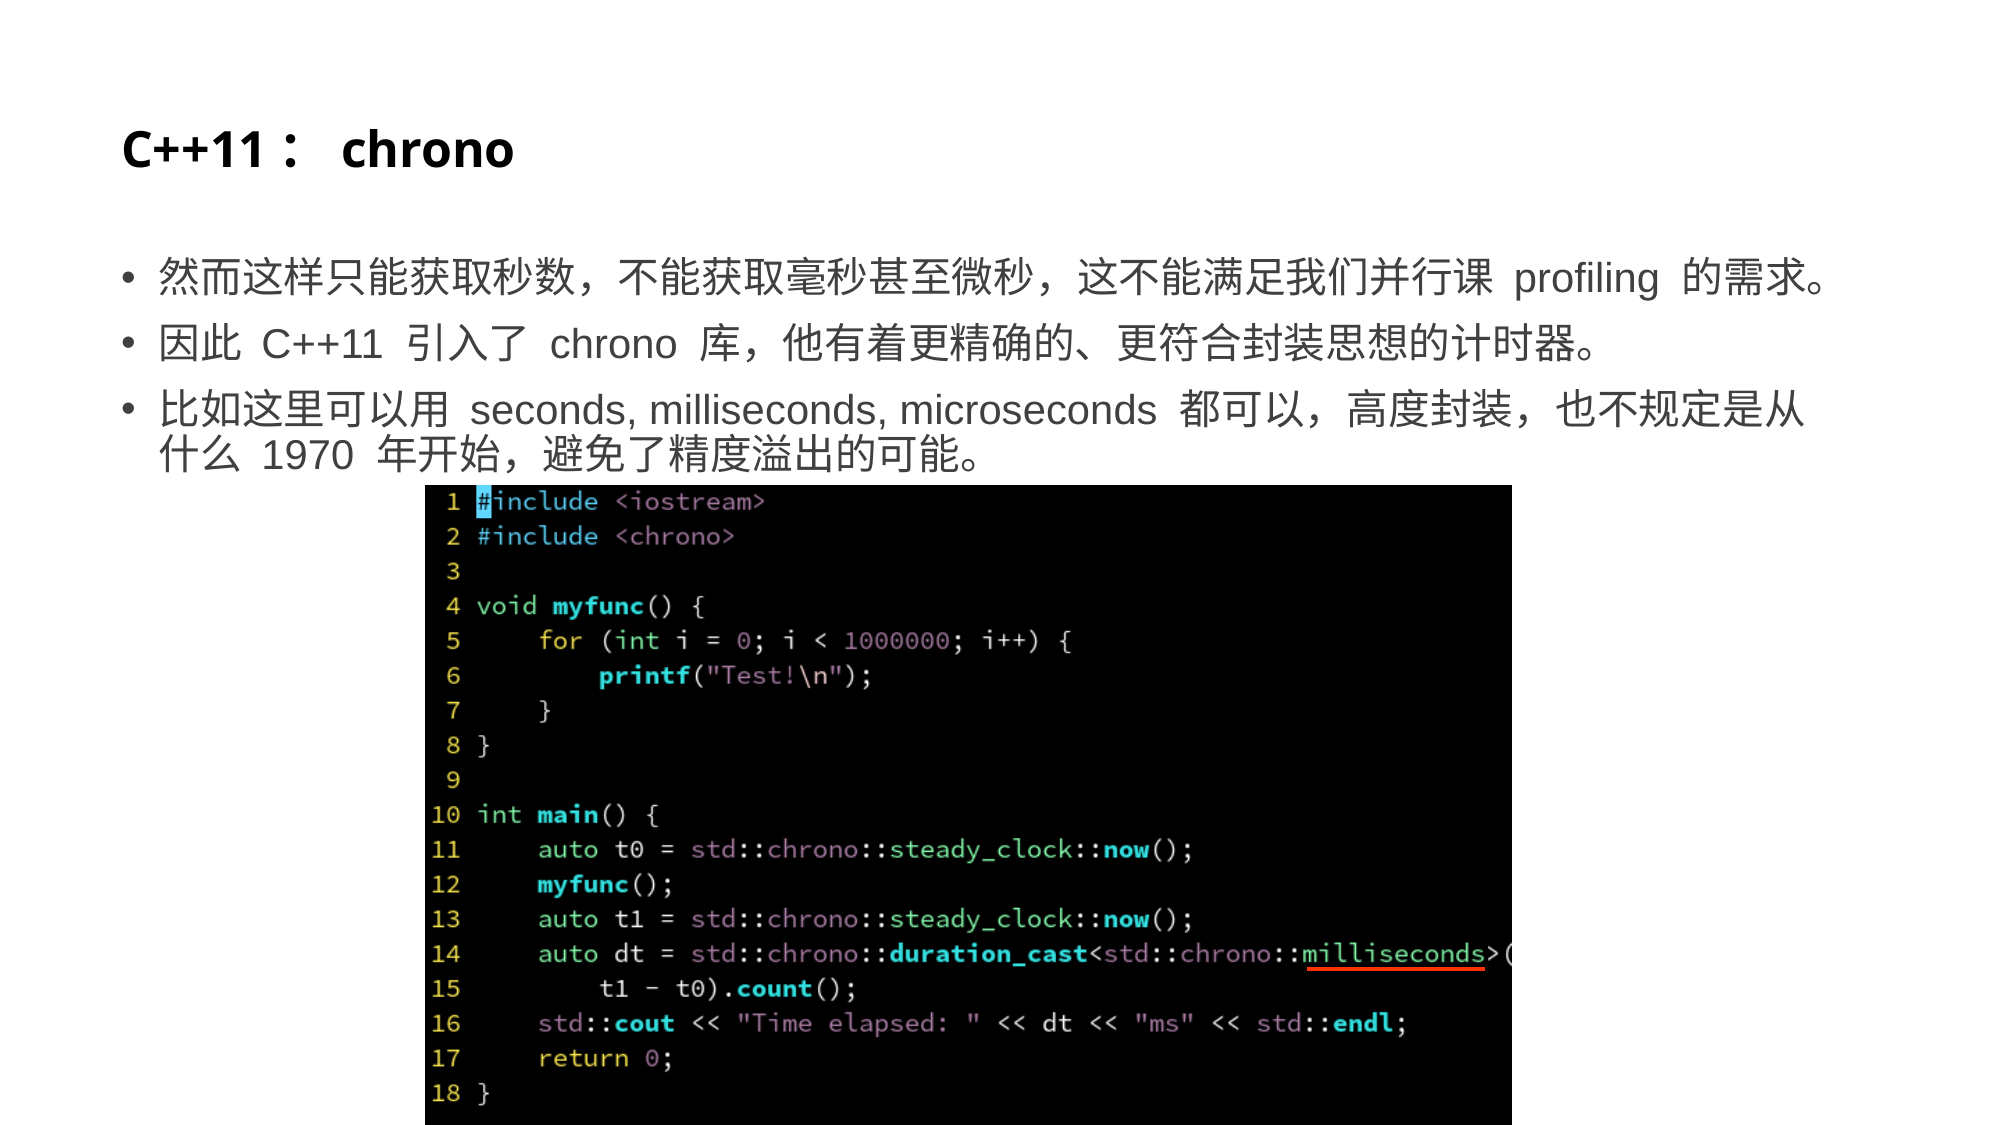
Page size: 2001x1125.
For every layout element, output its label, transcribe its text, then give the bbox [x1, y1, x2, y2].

title C++11：chrono [106, 42, 1832, 249]
picture [425, 485, 1512, 1125]
list 然而这样只能获取秒数，不能获取毫秒甚至微秒，这不能满足我们并行课 profiling 的需求。 因此 C++11 引入了 chrono 库，他有着更精确的、更符合封装思想的计时器。 比如这里可以用 seconds, milliseconds, microseconds 都可以，高度封装，也不规定是从什么 1970 年开始，避免了精度溢出的可能。 [106, 249, 1832, 963]
